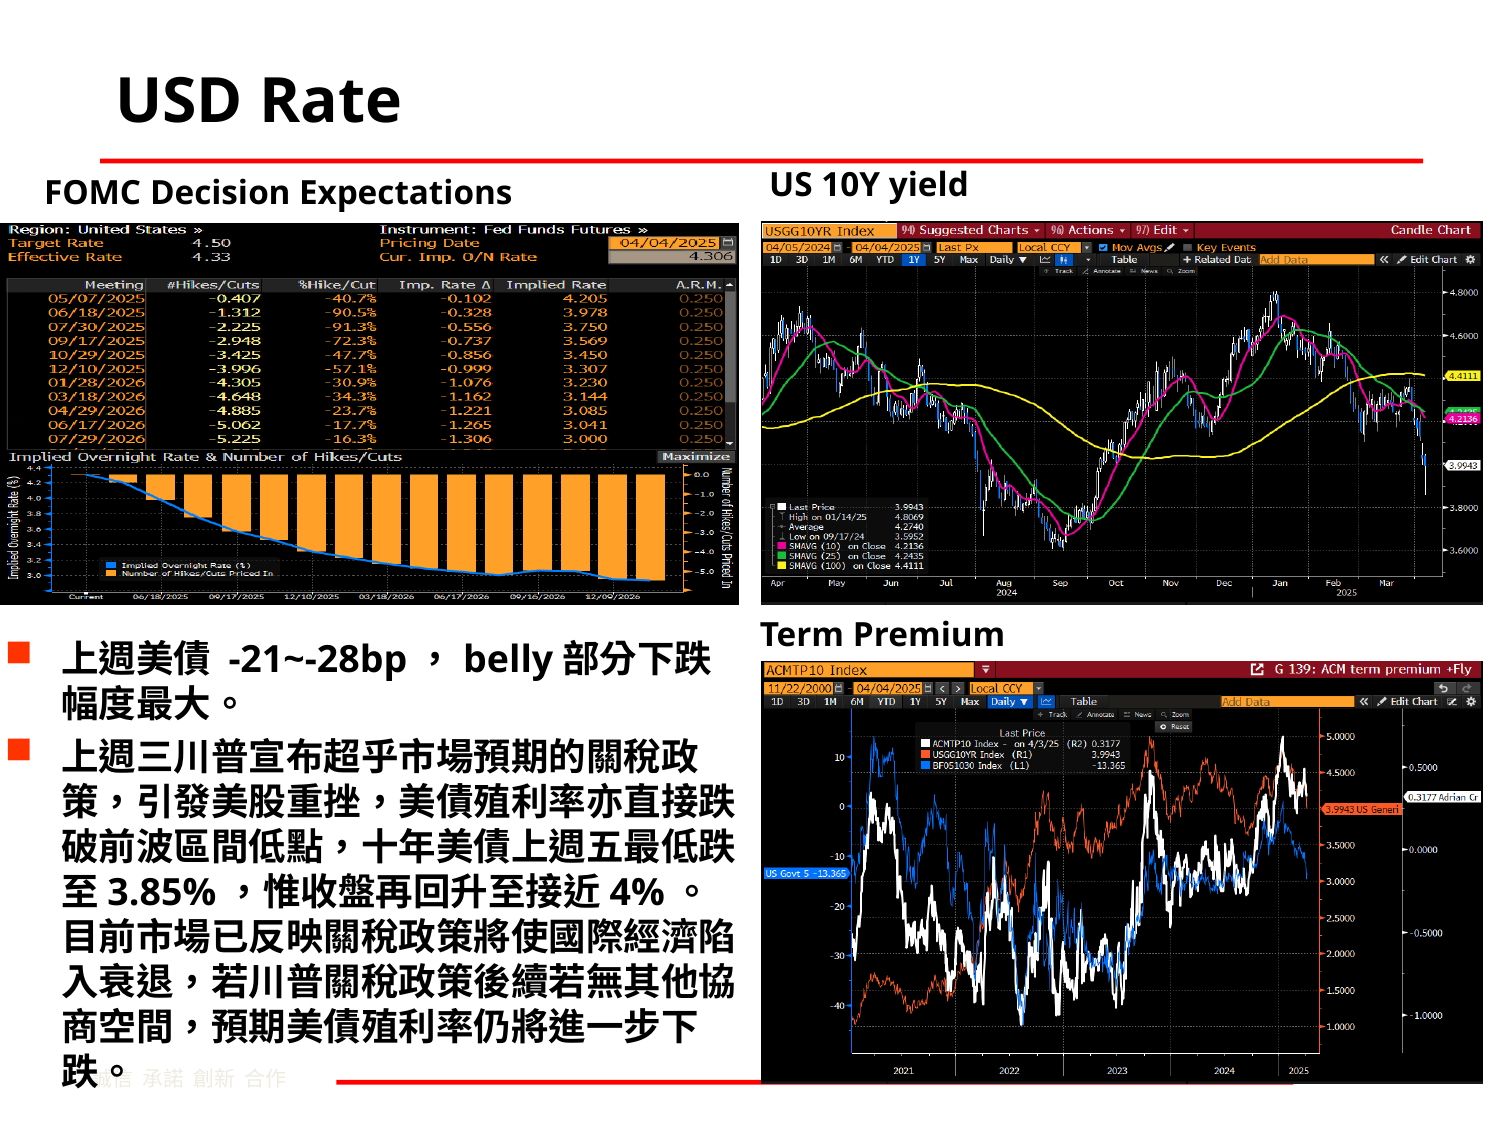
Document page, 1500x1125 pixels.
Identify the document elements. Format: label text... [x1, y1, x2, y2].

list 上週美債 -21~-28bp，belly部分下跌幅度最大。 上週三川普宣布超乎市場預期的關稅政策，引發美股重挫，美債殖利率亦直接跌破前波區間低點，十年美債上週五最低跌至3.85%，惟收盤再回升至接近4%。目前市場已反映關稅政策將使國際經濟陷入衰退，若川普關稅政策後續若無其他協商空間，預期美債殖利率仍將進一步下跌。 [0, 627, 759, 1056]
picture [0, 222, 739, 605]
picture [761, 660, 1483, 1084]
picture [761, 221, 1483, 605]
text_box FOMC Decision Expectations [29, 163, 585, 219]
title USD Rate [100, 45, 1199, 149]
text_box Term Premium [745, 605, 1301, 661]
text_box US 10Y yield [754, 155, 1310, 211]
